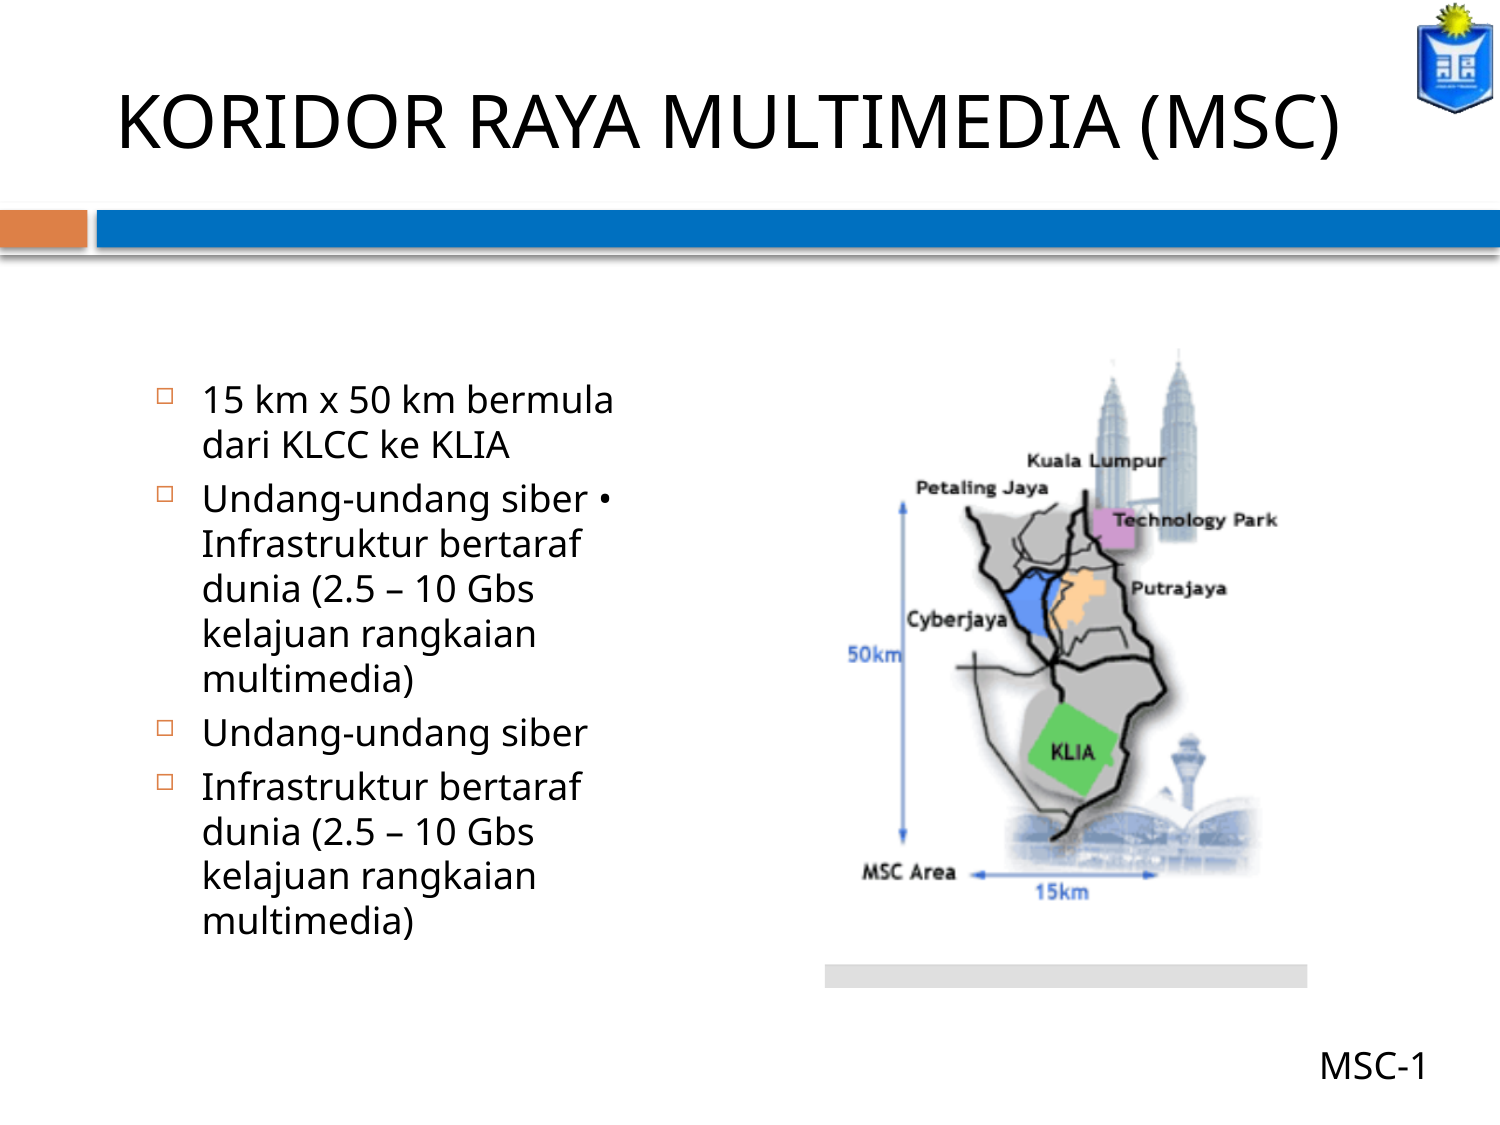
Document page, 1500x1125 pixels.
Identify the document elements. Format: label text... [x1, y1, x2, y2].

list 15 km x 50 km bermula dari KLCC ke KLIA Undang-undang siber • Infrastruktur bertaraf dunia (2.5 – 10 Gbs kelajuan rangkaian multimedia) Undang-undang siber Infrastruktur bertaraf dunia (2.5 – 10 Gbs kelajuan rangkaian multimedia) [140, 369, 694, 950]
picture [824, 331, 1308, 988]
picture [1412, 0, 1500, 118]
text_box MSC-1 [1304, 1034, 1446, 1095]
title KORIDOR RAYA MULTIMEDIA (MSC) [100, 37, 1438, 200]
